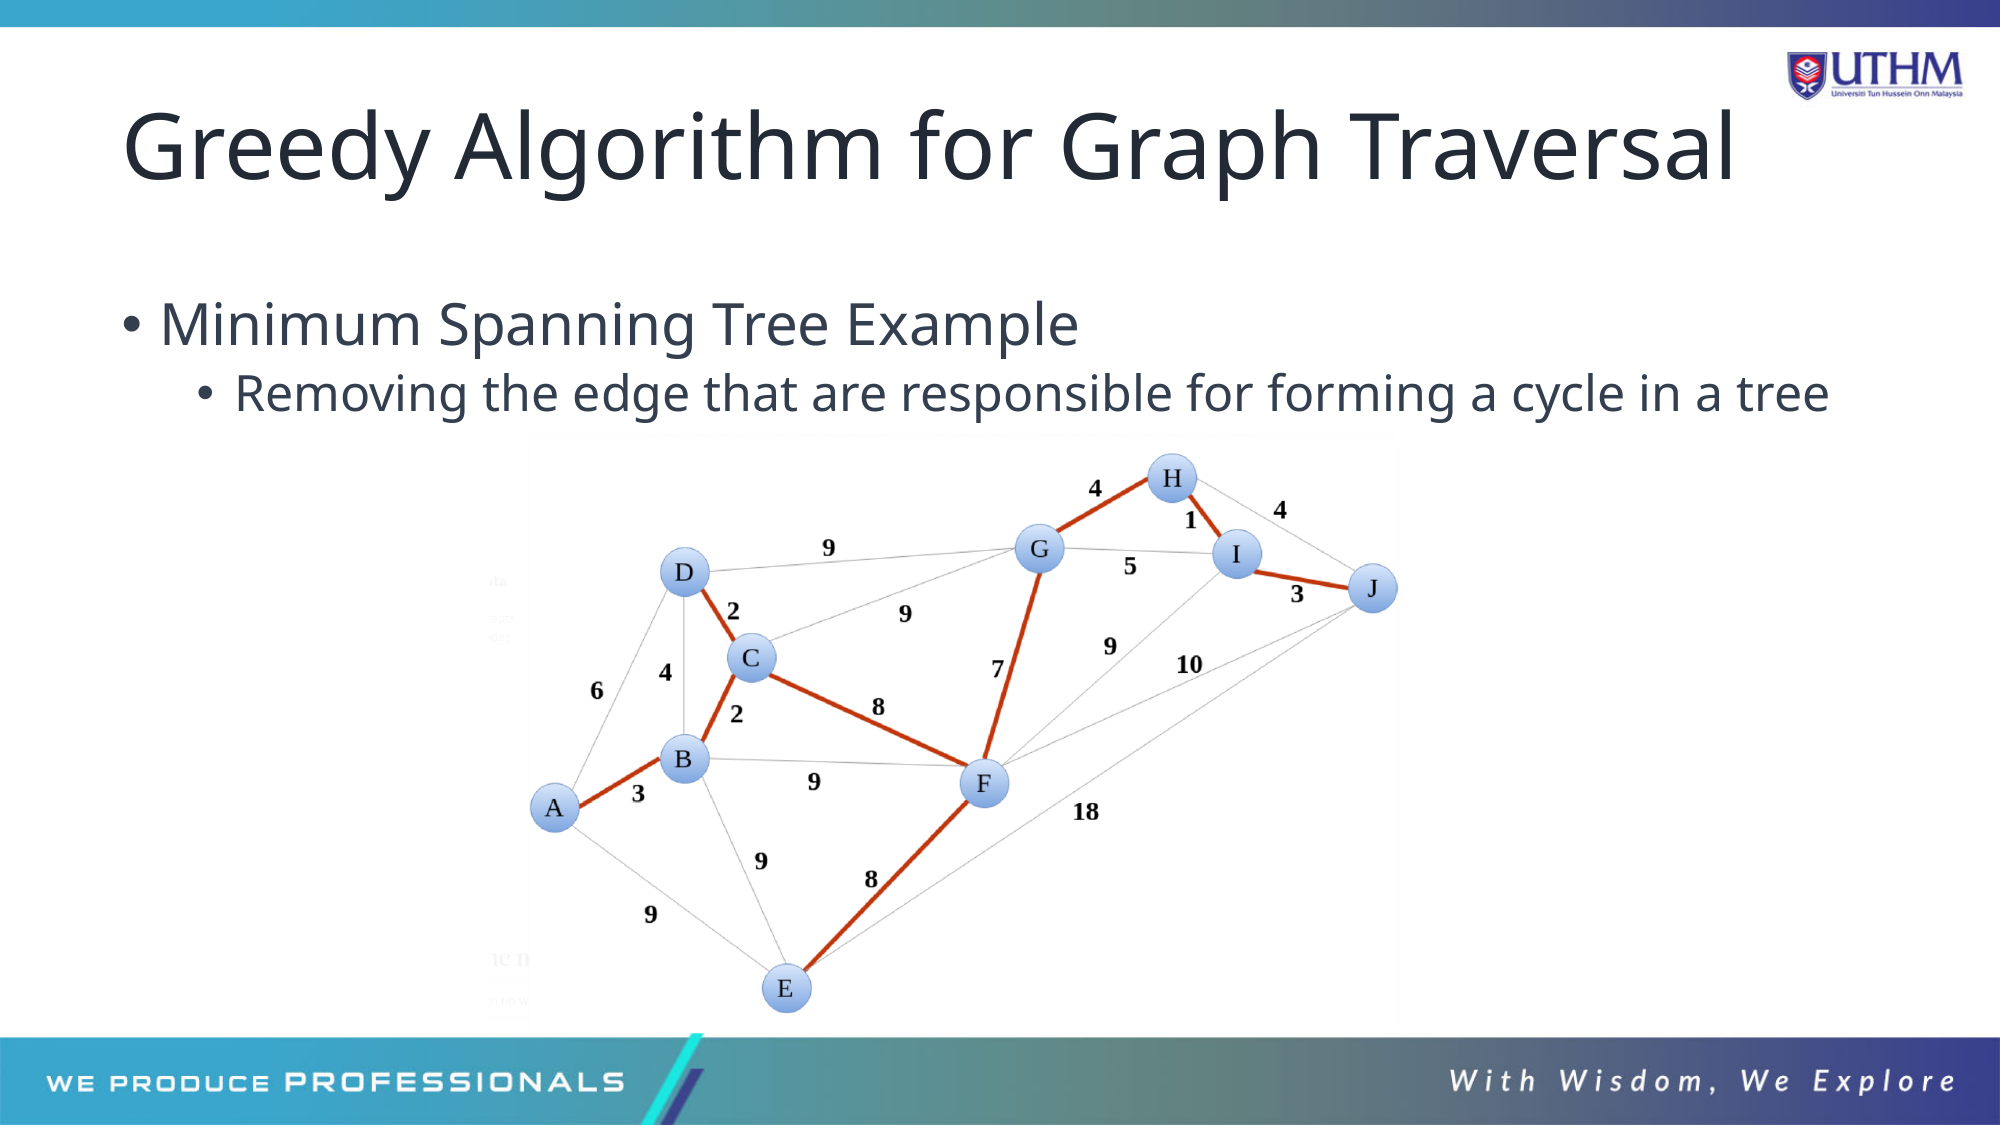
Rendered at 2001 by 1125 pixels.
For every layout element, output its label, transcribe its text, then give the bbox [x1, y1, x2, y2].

title Greedy Algorithm for Graph Traversal [106, 52, 1950, 247]
picture [0, 0, 2000, 1125]
list Minimum Spanning Tree Example Removing the edge that are responsible for forming a cycle in a tree [106, 287, 1917, 1002]
